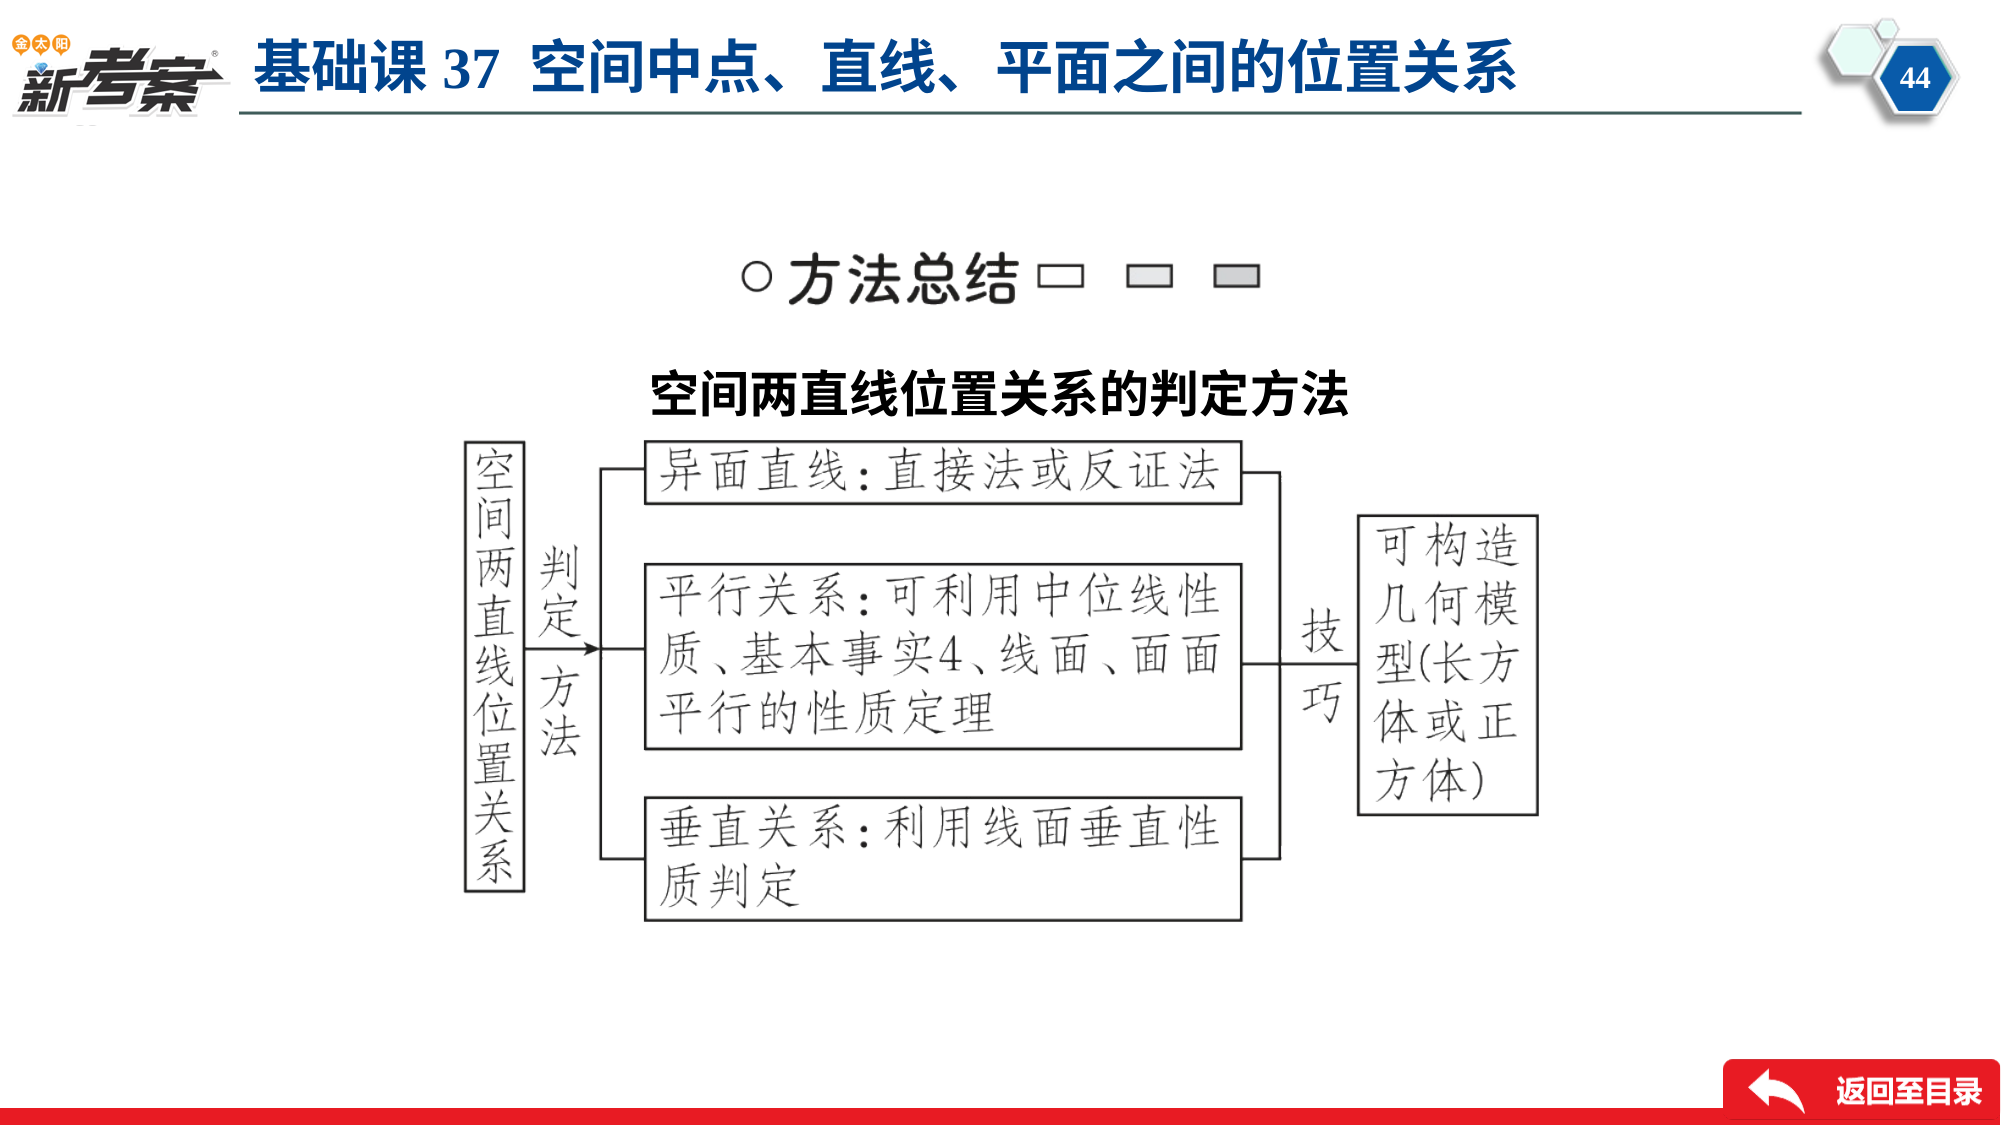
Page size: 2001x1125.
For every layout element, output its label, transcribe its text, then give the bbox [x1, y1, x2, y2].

text_box 空间两直线位置关系的判定方法 [82, 332, 1917, 413]
picture [0, 0, 2001, 1125]
